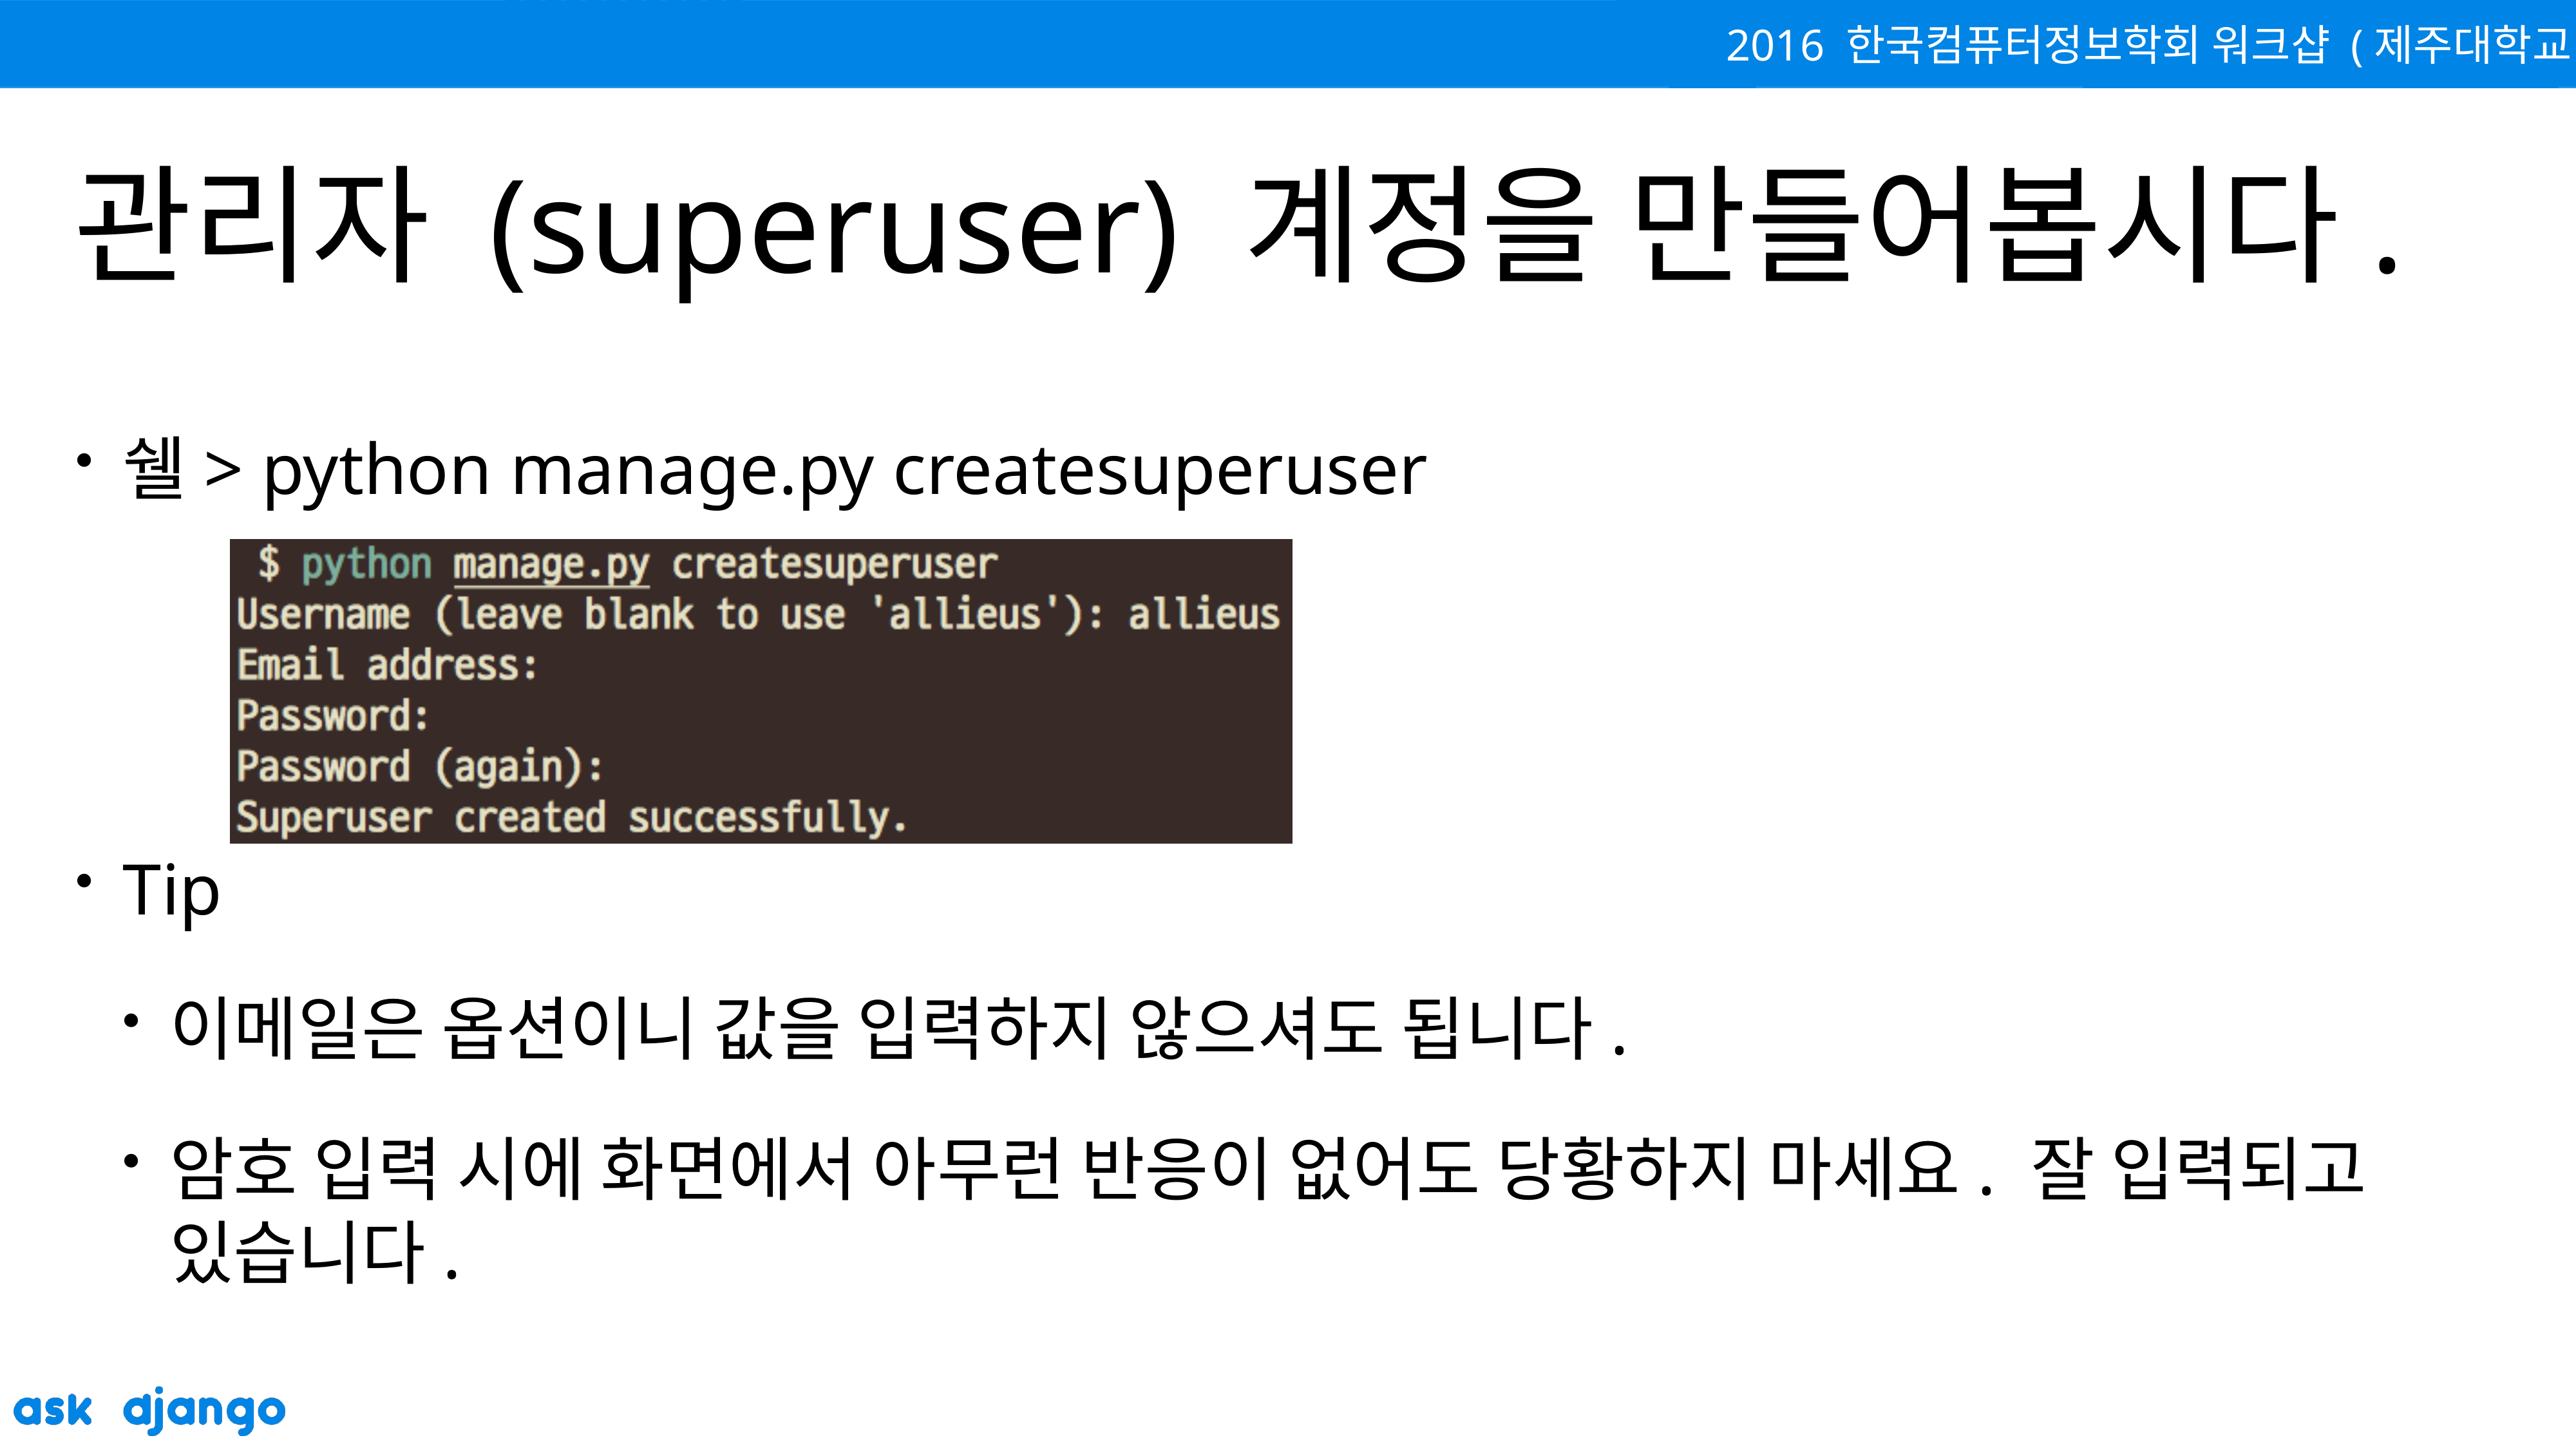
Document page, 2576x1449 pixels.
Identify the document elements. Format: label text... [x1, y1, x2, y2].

title 관리자 (superuser) 계정을 만들어봅시다. [68, 100, 2508, 343]
picture [1, 1375, 295, 1448]
picture [230, 538, 1293, 844]
list 쉘> python manage.py createsuperuser Tip 이메일은 옵션이니 값을 입력하지 않으셔도 됩니다. 암호 입력 시에 화면에서 아무런 반응이 없어도 당황하지 마세요. 잘 입력되고 있습니다. [70, 341, 2506, 1376]
picture [0, 0, 2576, 88]
